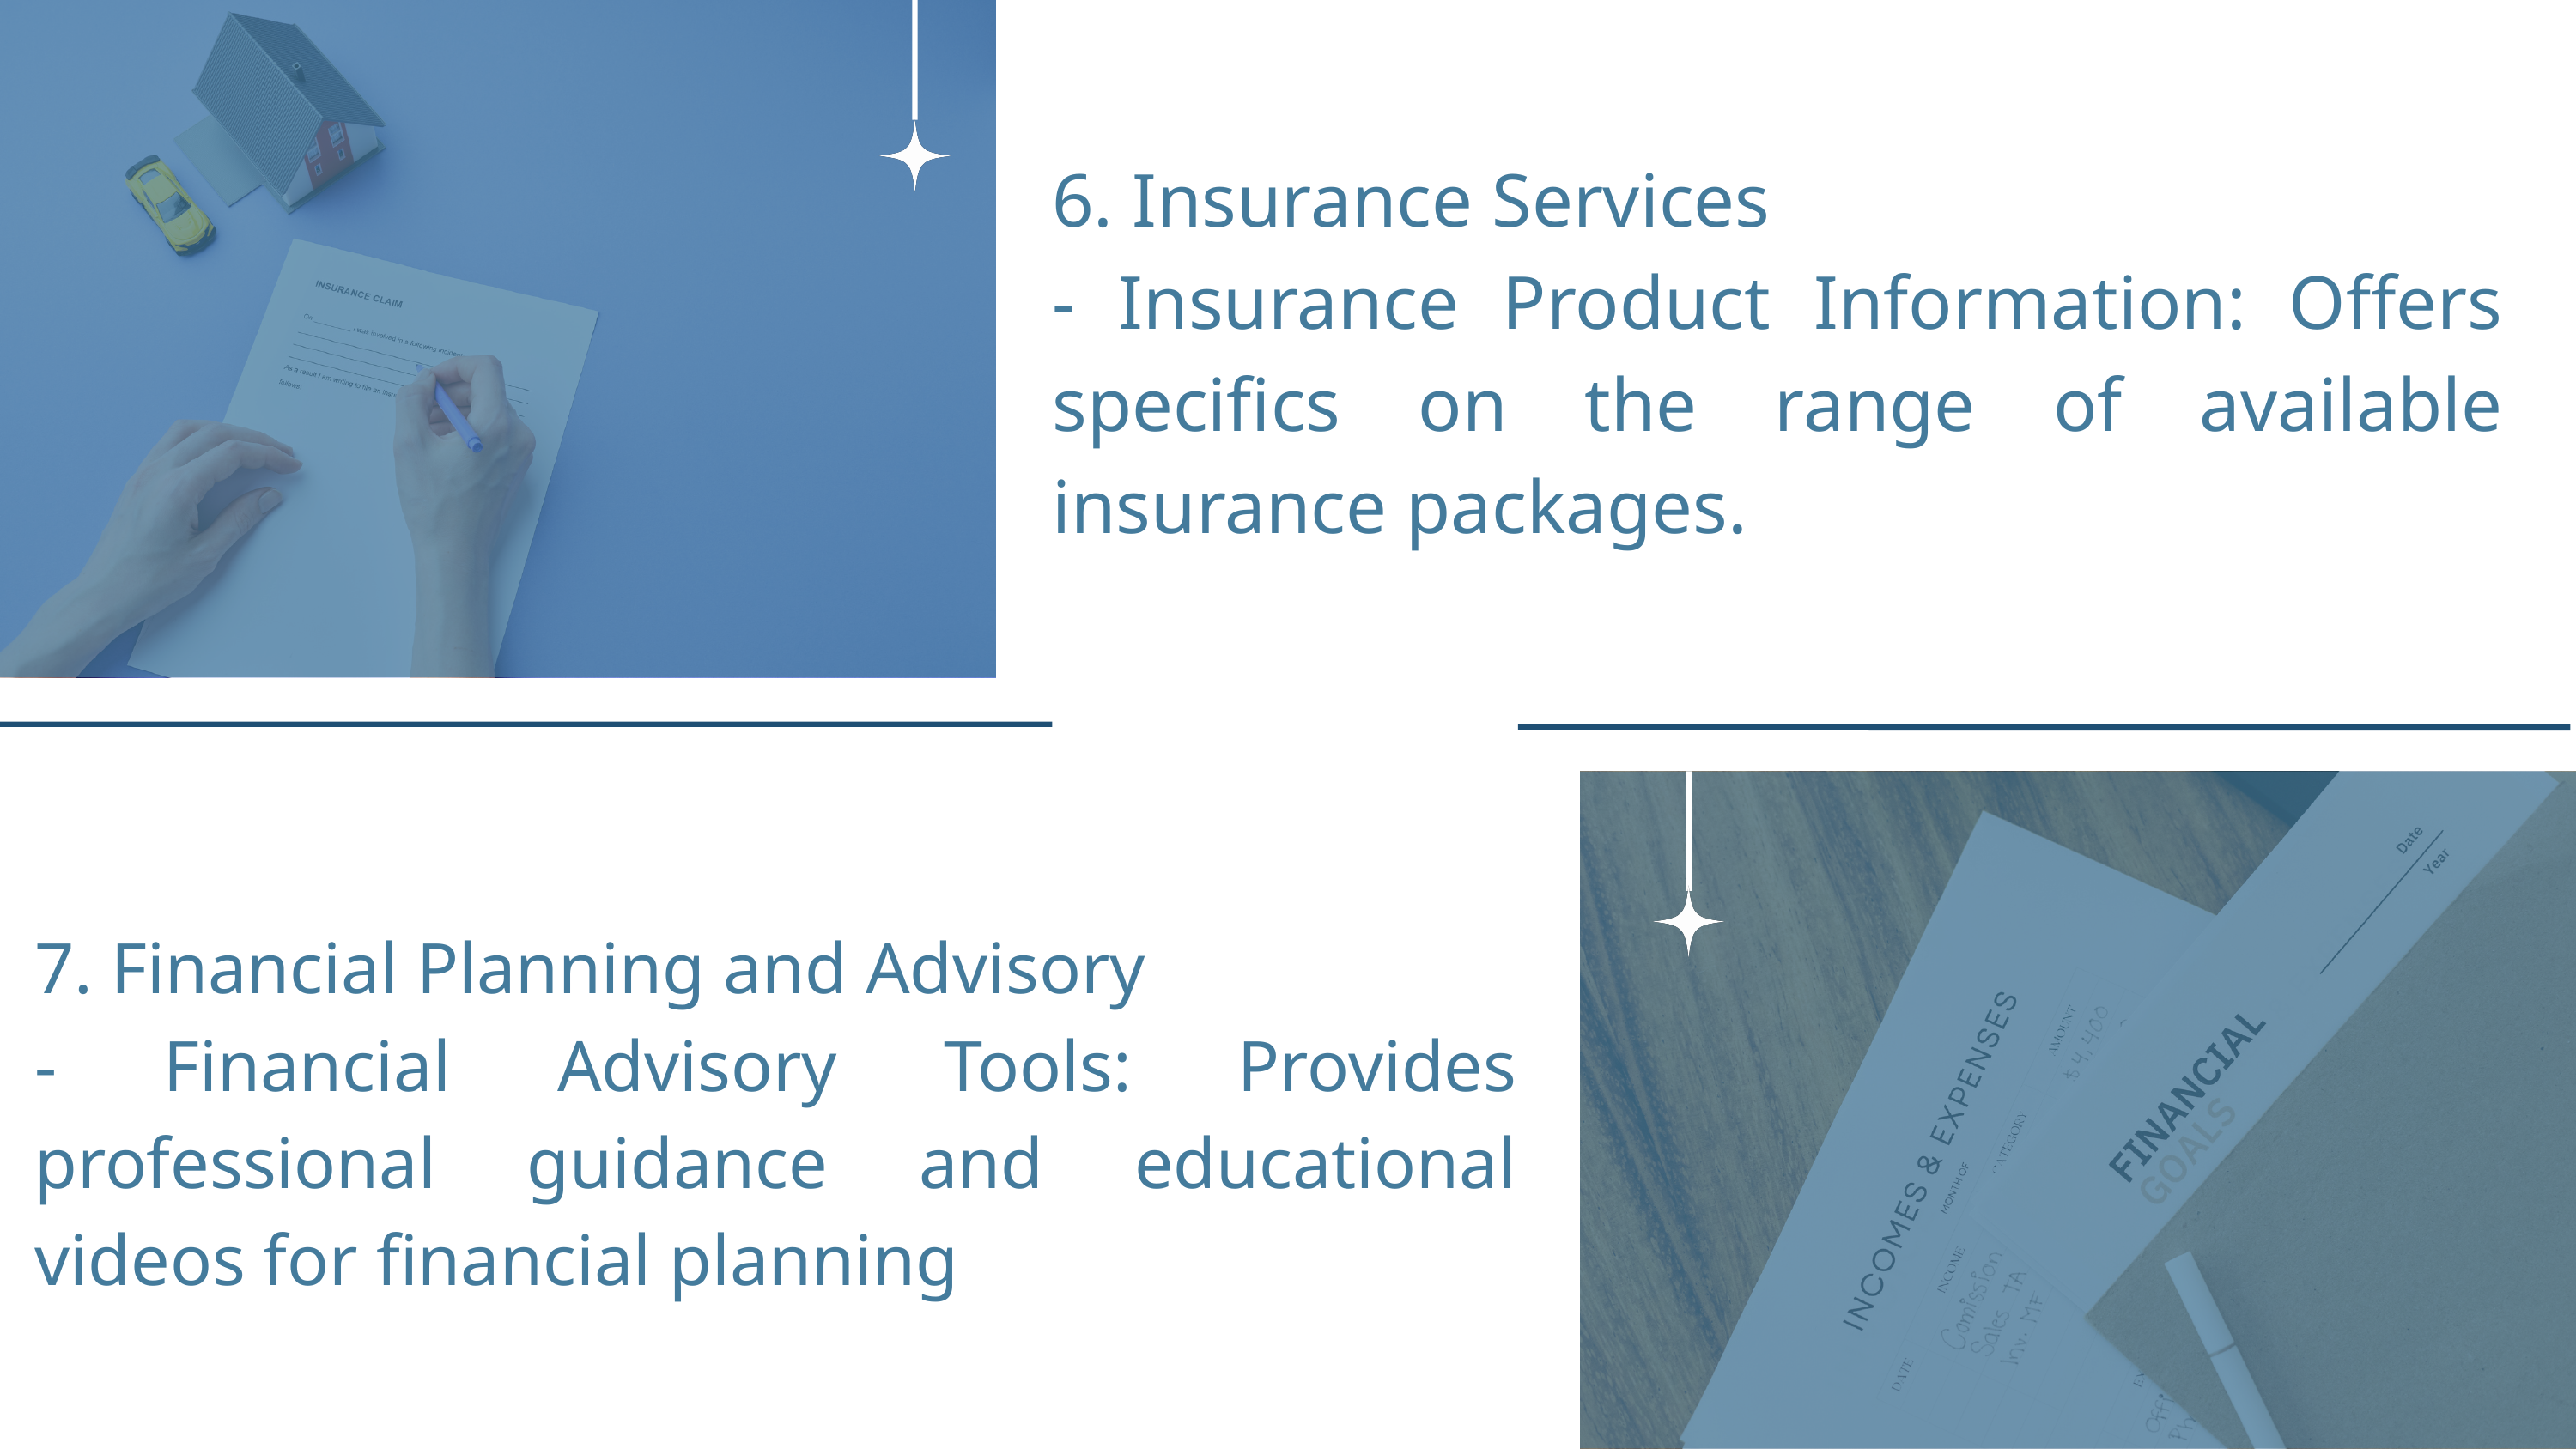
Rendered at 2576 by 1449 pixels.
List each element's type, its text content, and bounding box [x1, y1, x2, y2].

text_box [1579, 771, 2576, 1449]
text_box 6. Insurance Services - Insurance Product Information: Offers specifics on the range of available insurance packages. [1052, 139, 2504, 549]
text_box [0, 0, 996, 678]
text_box 7. Financial Planning and Advisory - Financial Advisory Tools: Provides professional guidance and educational videos for financial planning [34, 910, 1518, 1300]
